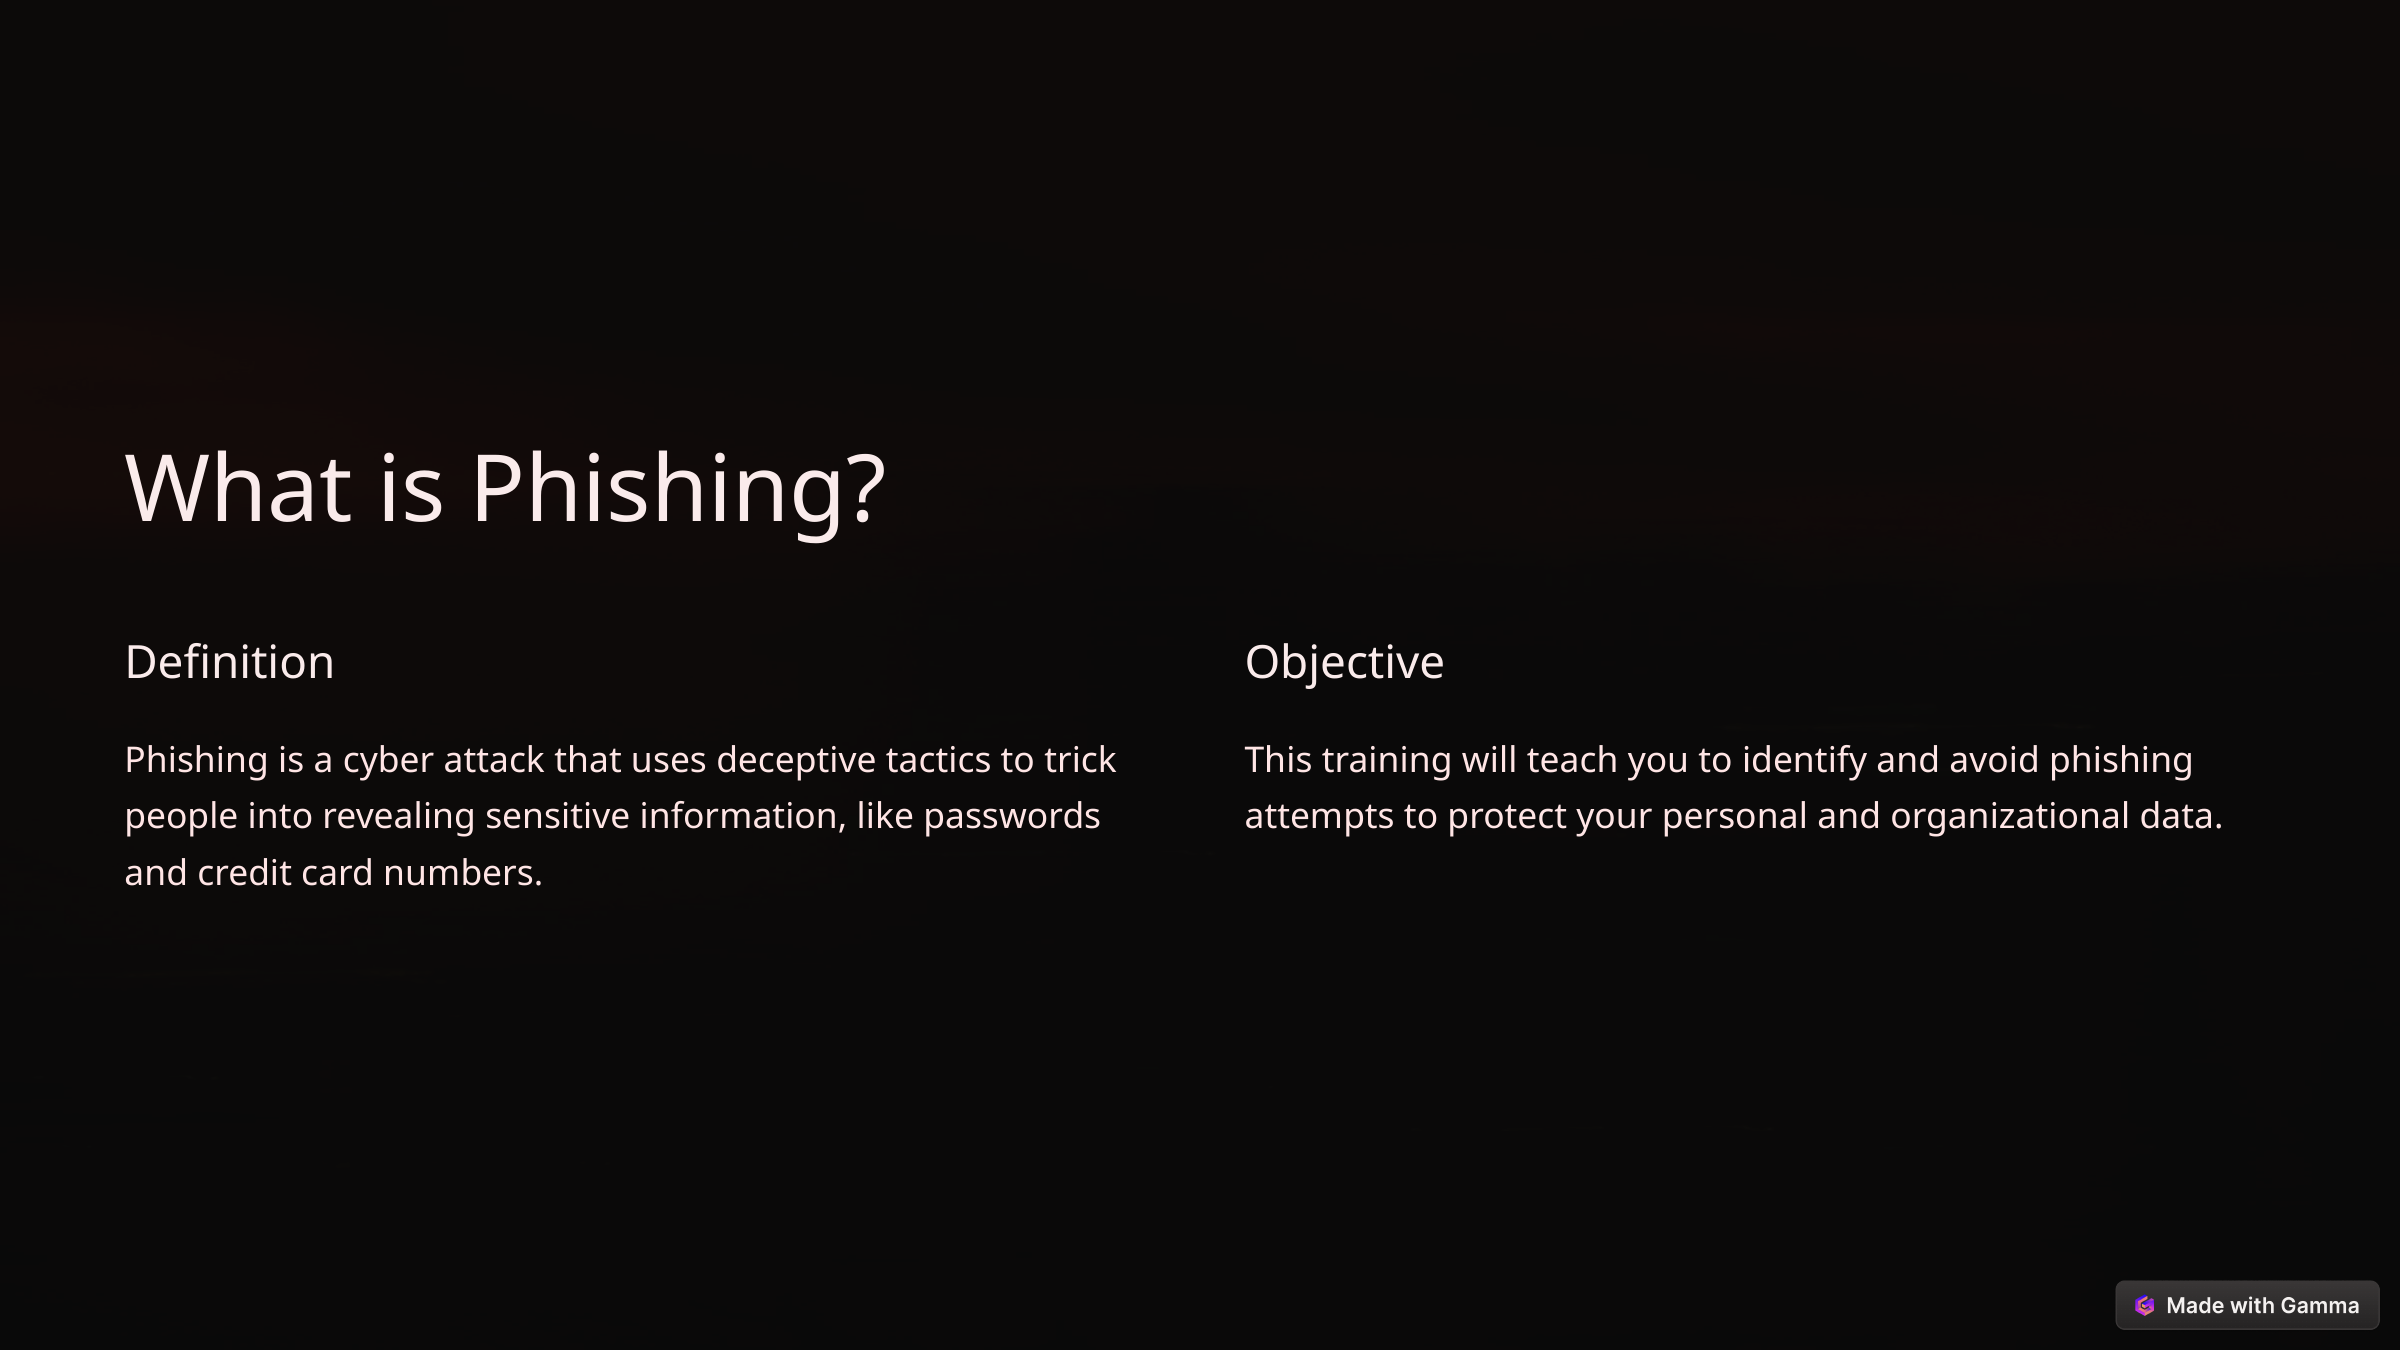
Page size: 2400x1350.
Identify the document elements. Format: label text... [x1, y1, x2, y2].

text_box This training will teach you to identify and avoid phishing attempts to protect your personal and organizational data. [1244, 723, 2277, 838]
picture [2106, 1271, 2389, 1339]
text_box Objective [1244, 629, 1713, 688]
text_box Phishing is a cyber attack that uses deceptive tactics to trick people into revealing sensitive information, like passwords and credit card numbers. [124, 723, 1157, 895]
text_box Definition [124, 629, 592, 688]
text_box What is Phishing? [124, 423, 1096, 541]
